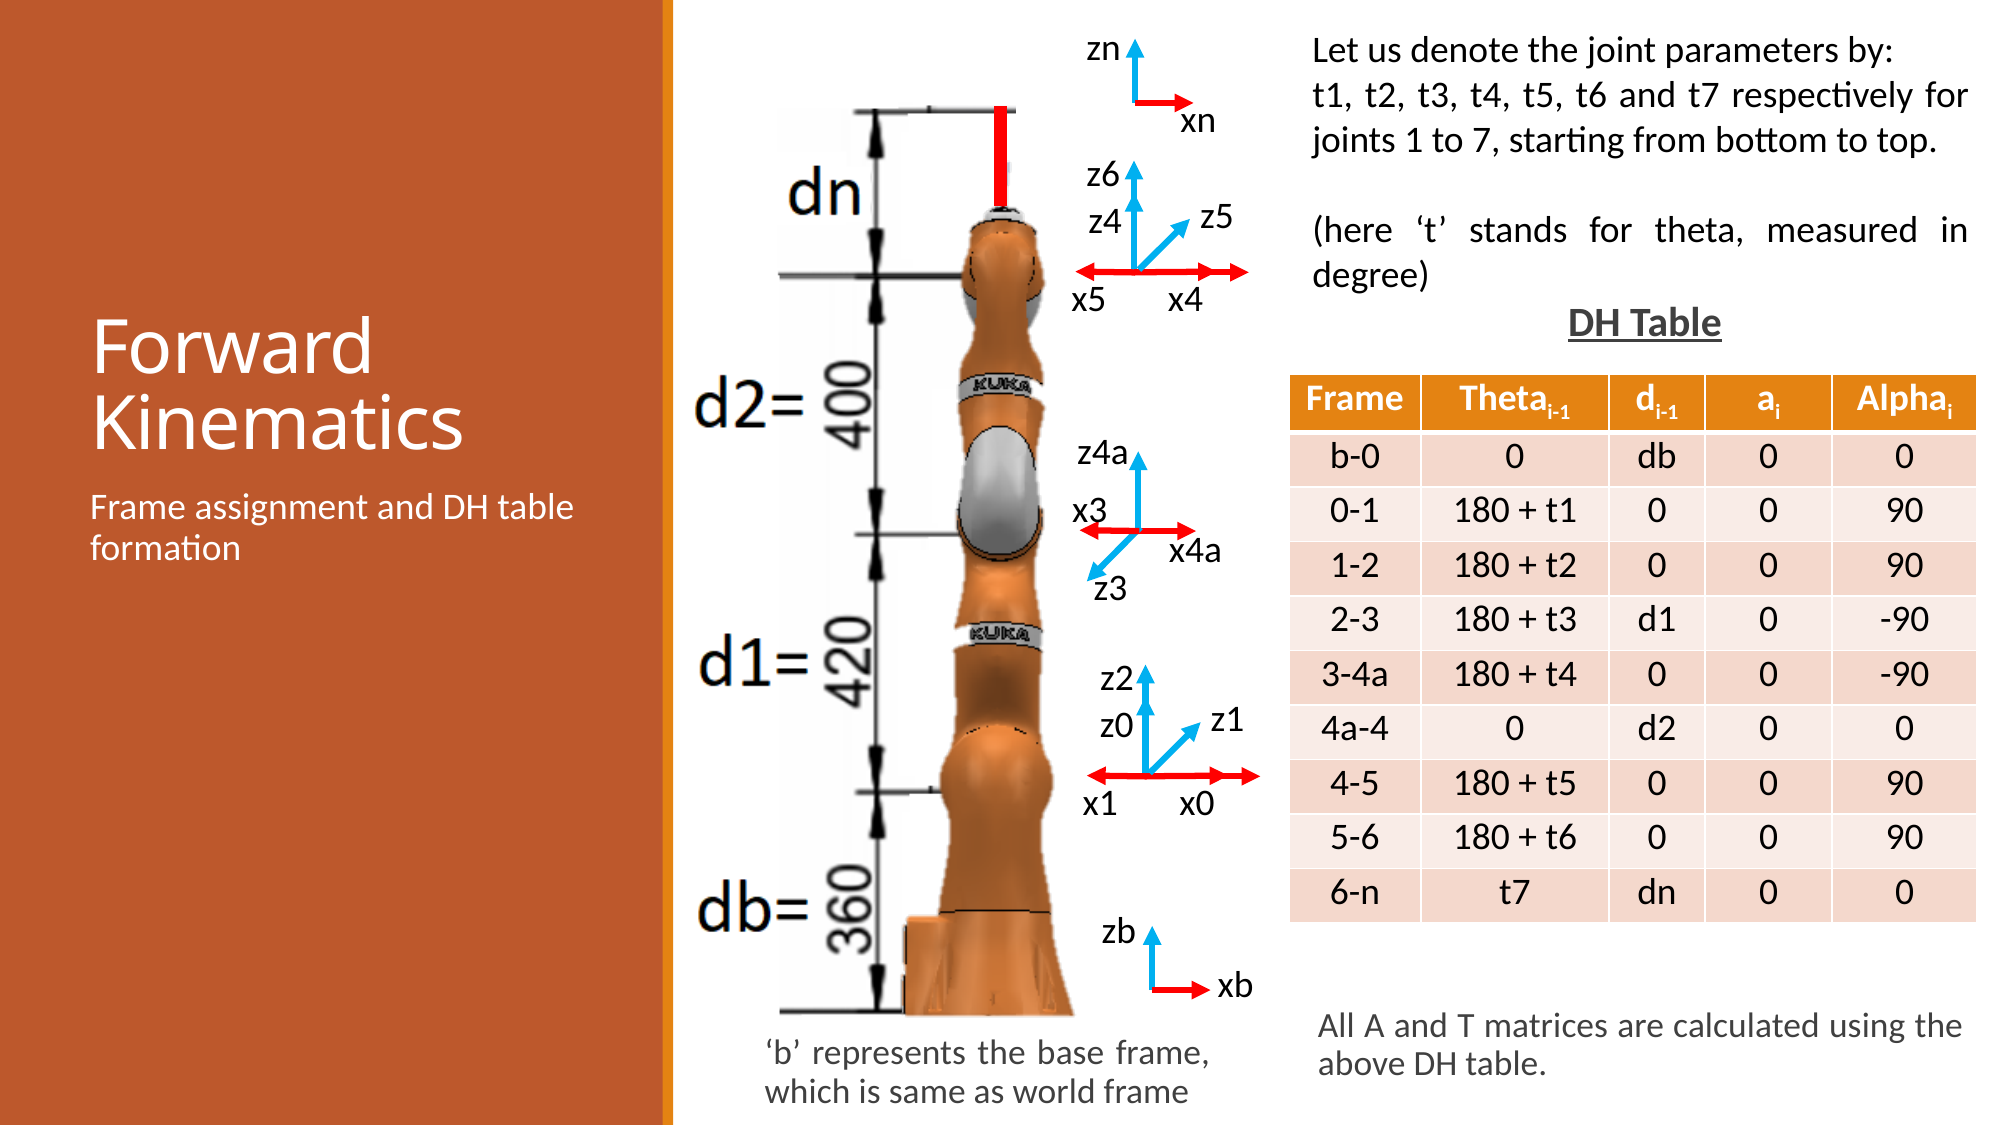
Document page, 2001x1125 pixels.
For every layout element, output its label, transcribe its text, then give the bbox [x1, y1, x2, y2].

text_box ‘b’ represents the base frame, which is same as world frame [764, 1032, 1211, 1125]
table_cell 0 [1610, 651, 1704, 704]
table_cell 0 [1706, 542, 1831, 595]
table_cell 0 [1706, 651, 1831, 704]
text_box DH Table [1568, 303, 1746, 374]
table_cell 1-2 [1291, 542, 1420, 595]
table_cell 6-n [1291, 869, 1420, 922]
table_cell 0 [1610, 542, 1704, 595]
table_cell db [1610, 435, 1704, 486]
table_cell -90 [1833, 597, 1976, 650]
table_cell 0 [1706, 597, 1831, 650]
table_header Thetai-1 [1422, 375, 1608, 430]
table_cell 4-5 [1291, 760, 1420, 813]
table_header Frame [1291, 375, 1420, 430]
table_cell 3-4a [1291, 651, 1420, 704]
table_header ai [1706, 375, 1831, 430]
table_cell 180 + t2 [1422, 542, 1608, 595]
table_cell -90 [1833, 651, 1976, 704]
table_cell 90 [1833, 760, 1976, 813]
table_cell 0 [1706, 760, 1831, 813]
table_cell 0-1 [1291, 488, 1420, 541]
table_header di-1 [1610, 375, 1704, 430]
table_cell 0 [1706, 435, 1831, 486]
table_cell 0 [1833, 869, 1976, 922]
table_cell 0 [1610, 760, 1704, 813]
table_cell 180 + t1 [1422, 488, 1608, 541]
table_cell 90 [1833, 542, 1976, 595]
list Frame assignment and DH table formation [75, 479, 600, 1035]
table_cell 5-6 [1291, 815, 1420, 868]
table_cell 0 [1610, 488, 1704, 541]
table_header Alphai [1833, 375, 1976, 430]
table_cell 0 [1833, 706, 1976, 759]
table_cell 90 [1833, 815, 1976, 868]
table_cell 180 + t6 [1422, 815, 1608, 868]
table_cell 0 [1706, 706, 1831, 759]
table_cell 2-3 [1291, 597, 1420, 650]
table_cell dn [1610, 869, 1704, 922]
table_cell 0 [1706, 488, 1831, 541]
table_cell 180 + t5 [1422, 760, 1608, 813]
table_cell 0 [1833, 435, 1976, 486]
table_cell 180 + t3 [1422, 597, 1608, 650]
table_cell d2 [1610, 706, 1704, 759]
table_cell d1 [1610, 597, 1704, 650]
table_cell 0 [1706, 869, 1831, 922]
table_cell 90 [1833, 488, 1976, 541]
table_cell 0 [1610, 815, 1704, 868]
text_box All A and T matrices are calculated using the above DH table. [1317, 999, 1964, 1108]
title Forward Kinematics [75, 97, 600, 473]
table_cell 0 [1706, 815, 1831, 868]
table_cell b-0 [1291, 435, 1420, 486]
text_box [682, 14, 1283, 1025]
table_cell 0 [1422, 706, 1608, 759]
text_box Let us denote the joint parameters by: t1, t2, t3, t4, t5, t6 and t7 respectively for joints 1 to 7, starting from bottom to top. (here ‘t’ stands for theta, measured in degree) [1297, 17, 1985, 303]
table_cell 4a-4 [1291, 706, 1420, 759]
table_cell t7 [1422, 869, 1608, 922]
table_cell 0 [1422, 435, 1608, 486]
table_cell 180 + t4 [1422, 651, 1608, 704]
